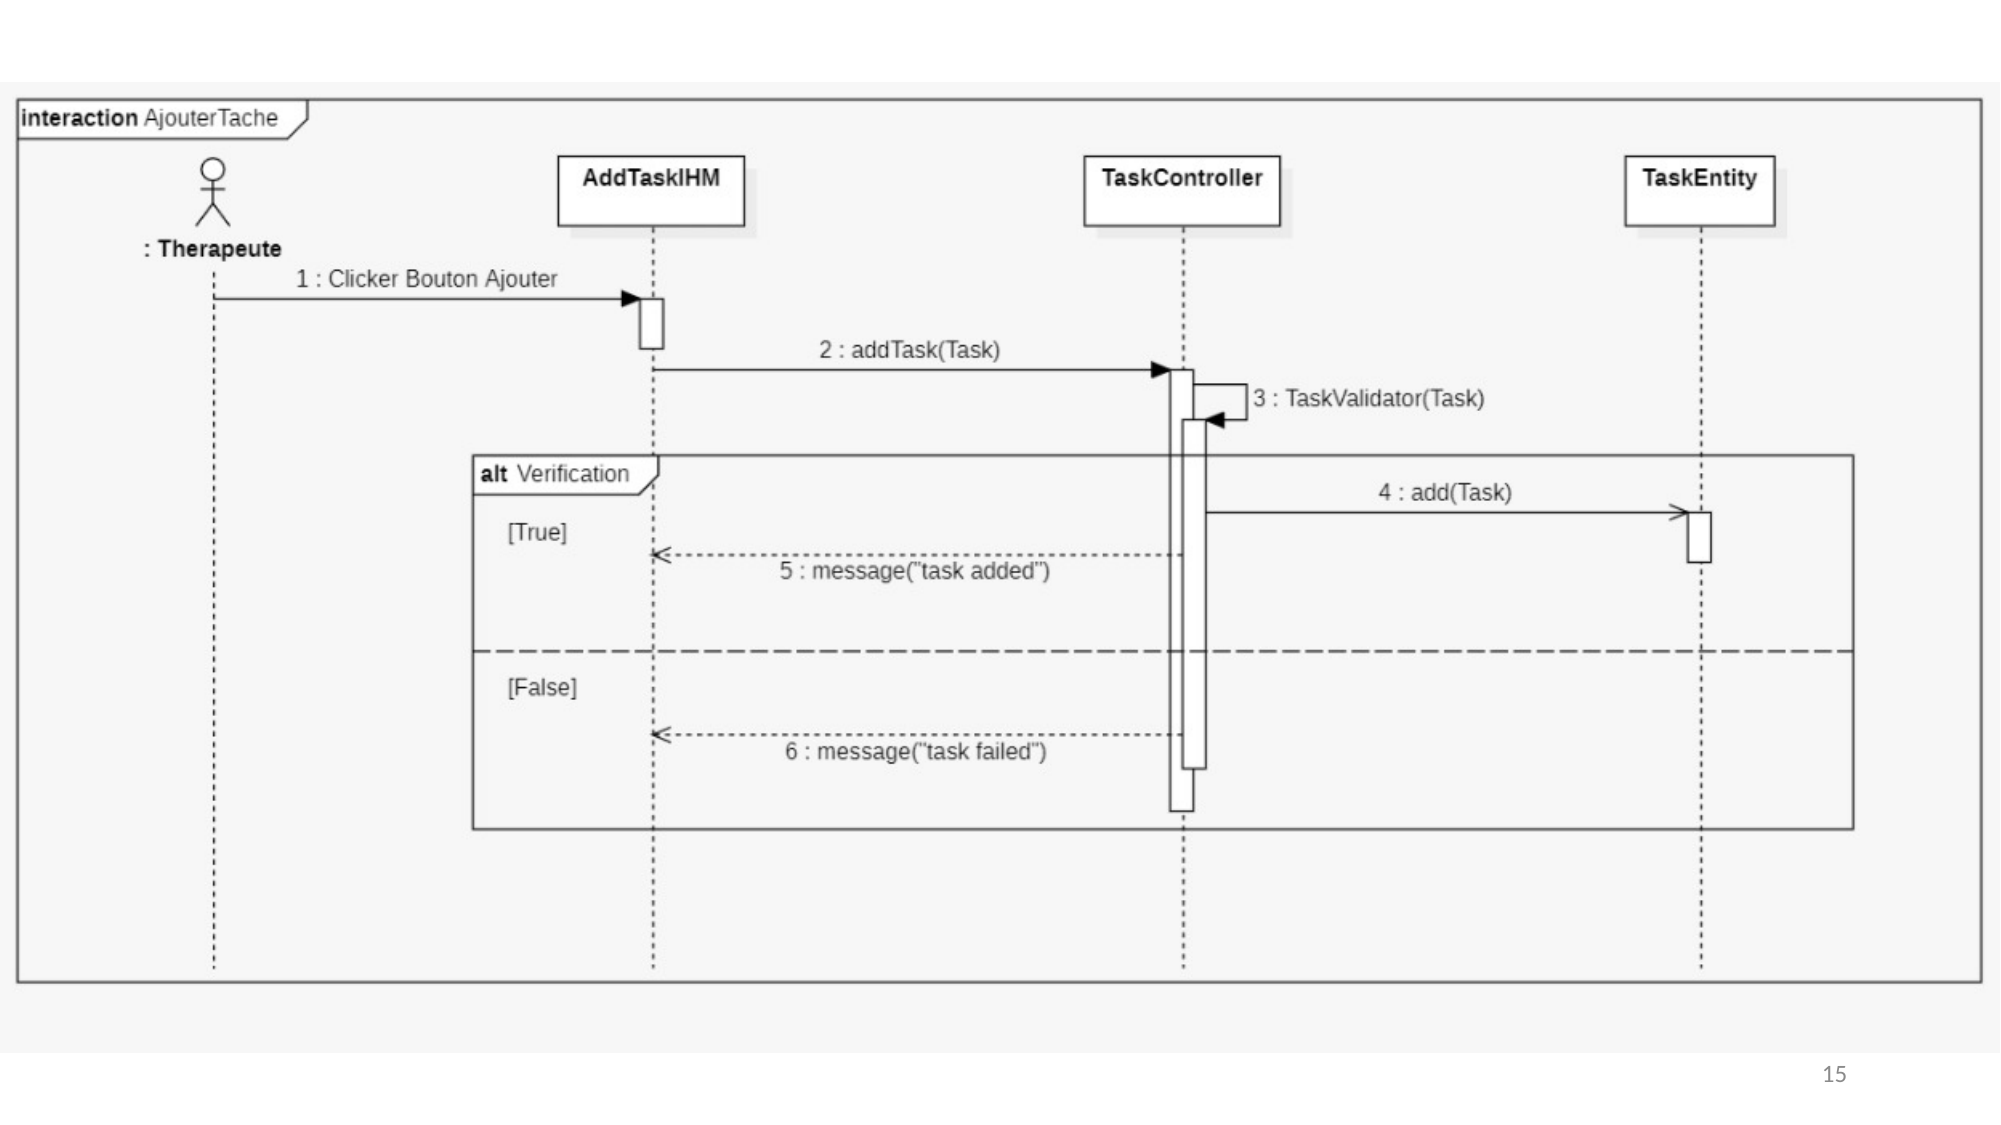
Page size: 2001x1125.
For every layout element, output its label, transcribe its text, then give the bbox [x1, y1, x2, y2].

picture [0, 82, 2000, 1053]
slide_number 15 [1412, 1053, 1863, 1103]
